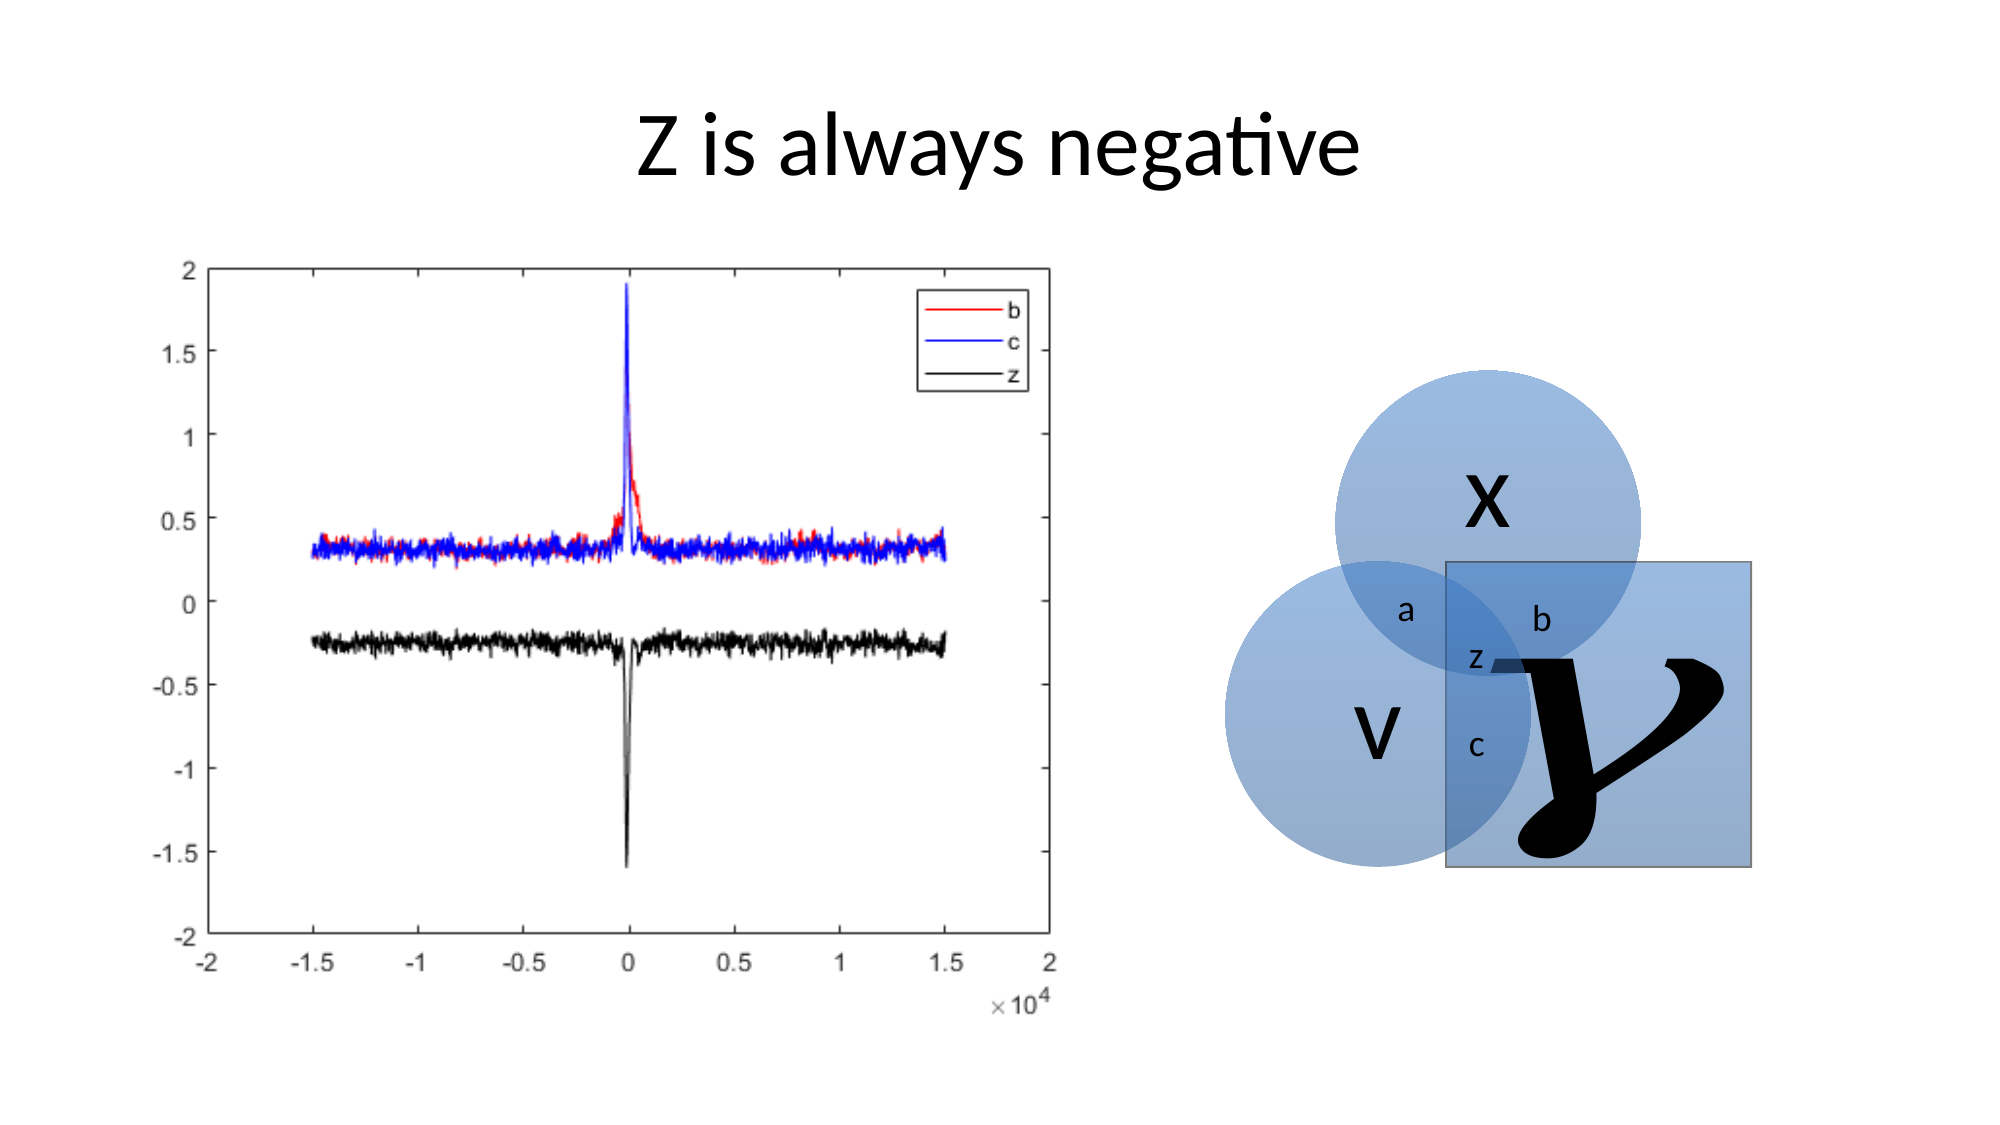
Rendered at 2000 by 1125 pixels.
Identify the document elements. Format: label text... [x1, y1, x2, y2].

title Z is always negative [99, 45, 1900, 233]
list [66, 207, 1154, 1024]
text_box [1153, 364, 1824, 874]
